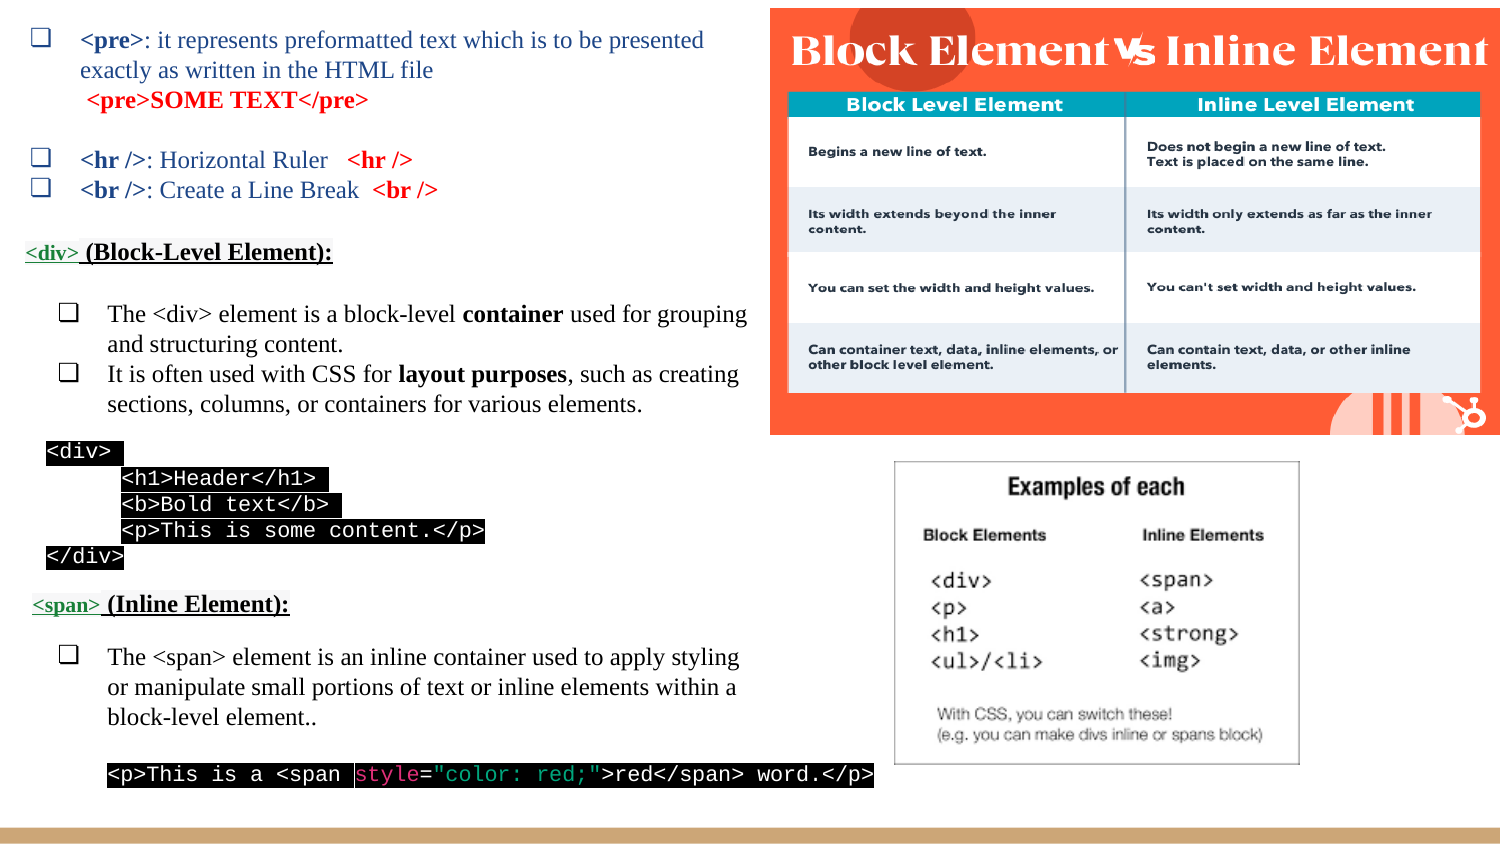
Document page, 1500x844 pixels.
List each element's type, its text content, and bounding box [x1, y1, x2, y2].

text_box The <div> element is a block-level container used for grouping and structuring content. It is often used with CSS for layout purposes, such as creating sections, columns, or containers for various elements. [17, 282, 765, 433]
text_box <p>This is a <span style="color: red;">red</span> word.</p> [17, 746, 895, 799]
picture [770, 8, 1500, 435]
text_box <div> <h1>Header</h1> <b>Bold text</b> <p>This is some content.</p> </div> [31, 422, 524, 584]
text_box <div> (Block-Level Element): [10, 220, 412, 281]
picture [894, 460, 1300, 765]
text_box <pre>: it represents preformatted text which is to be presented exactly as written in the HTML file <pre>SOME TEXT</pre> <hr />: Horizontal Ruler <hr /> <br />: Create a Line Break <br /> [0, 8, 750, 218]
text_box <span> (Inline Element): [17, 572, 510, 625]
text_box The <span> element is an inline container used to apply styling or manipulate small portions of text or inline elements within a block-level element.. [17, 625, 771, 745]
